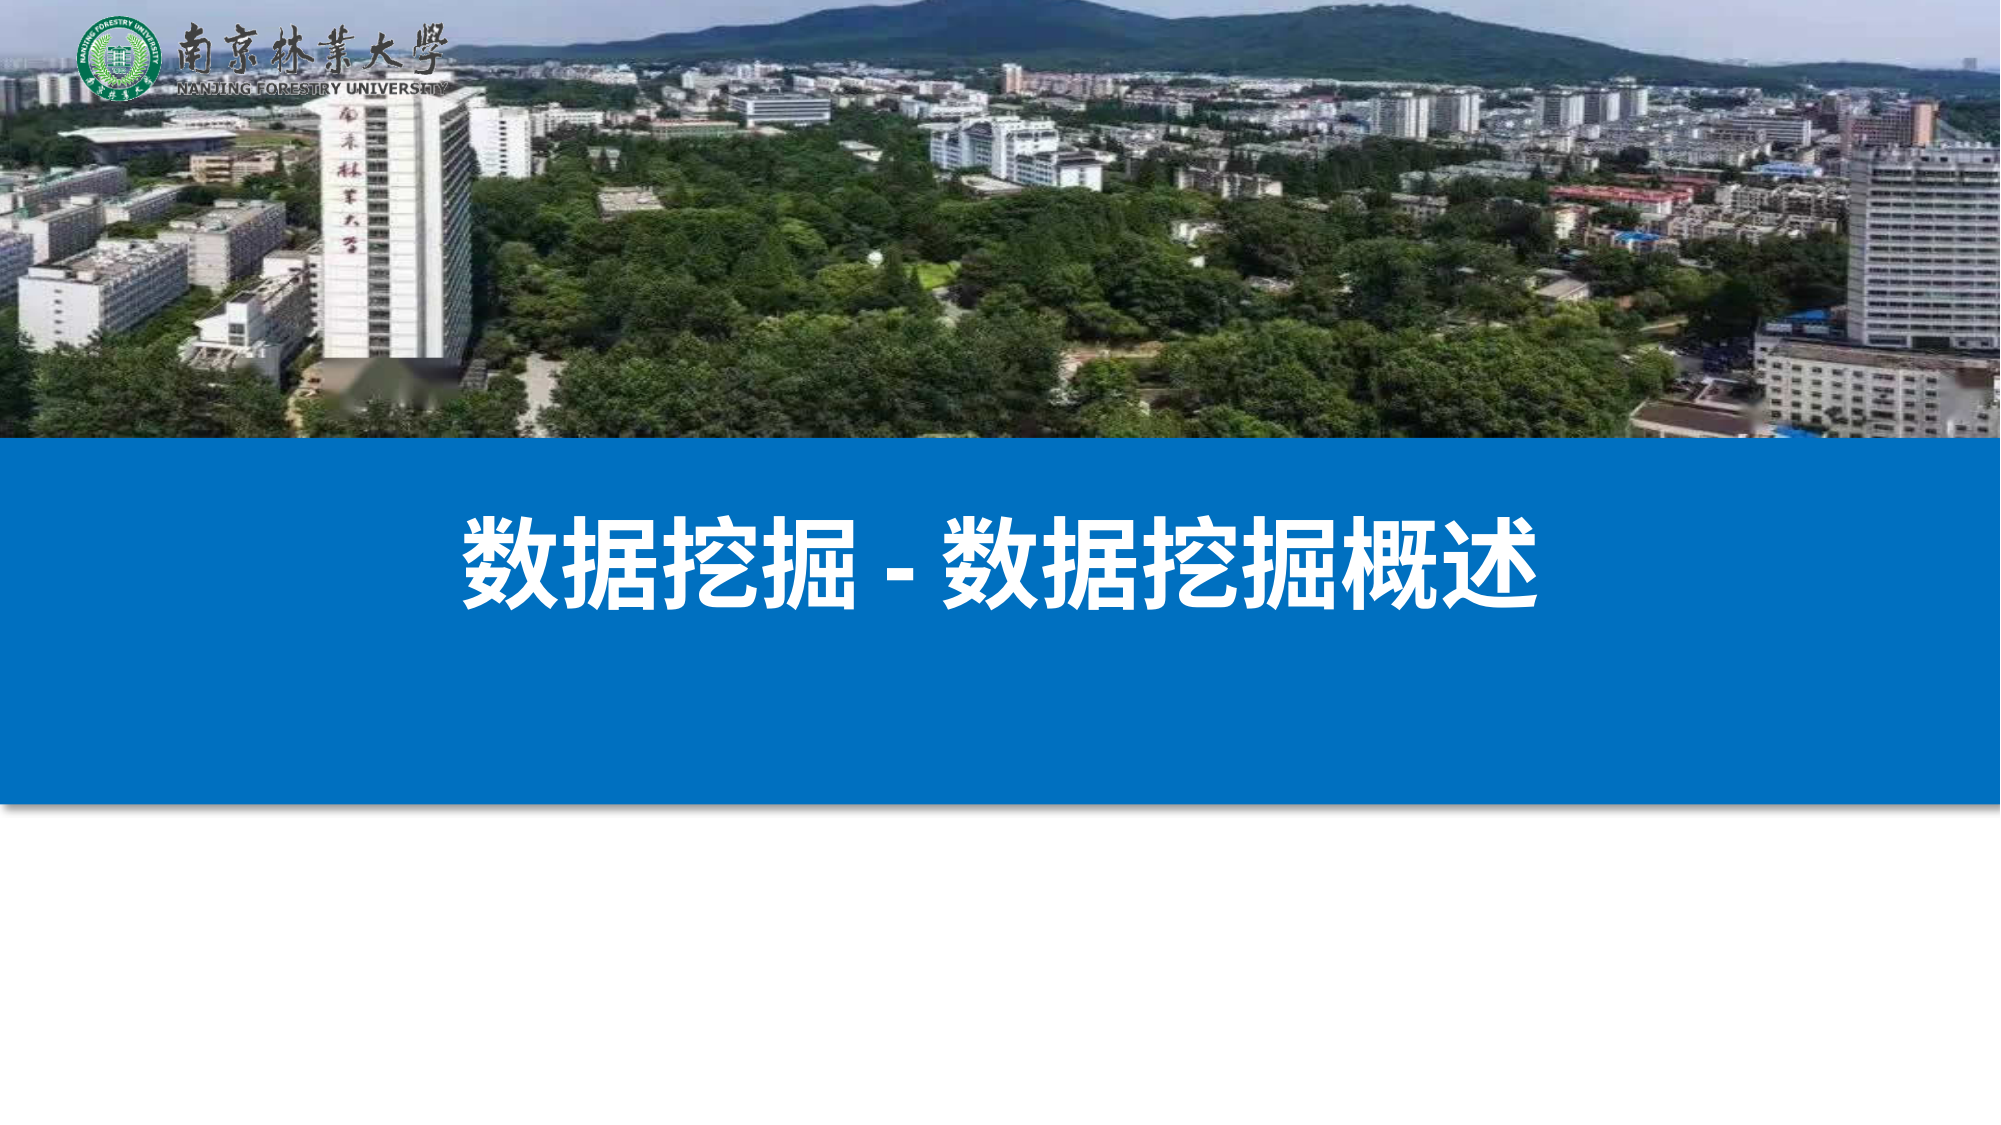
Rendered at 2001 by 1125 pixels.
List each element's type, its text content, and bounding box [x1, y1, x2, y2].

title 数据挖掘-数据挖掘概述 [0, 449, 2000, 805]
picture [0, 0, 2000, 439]
